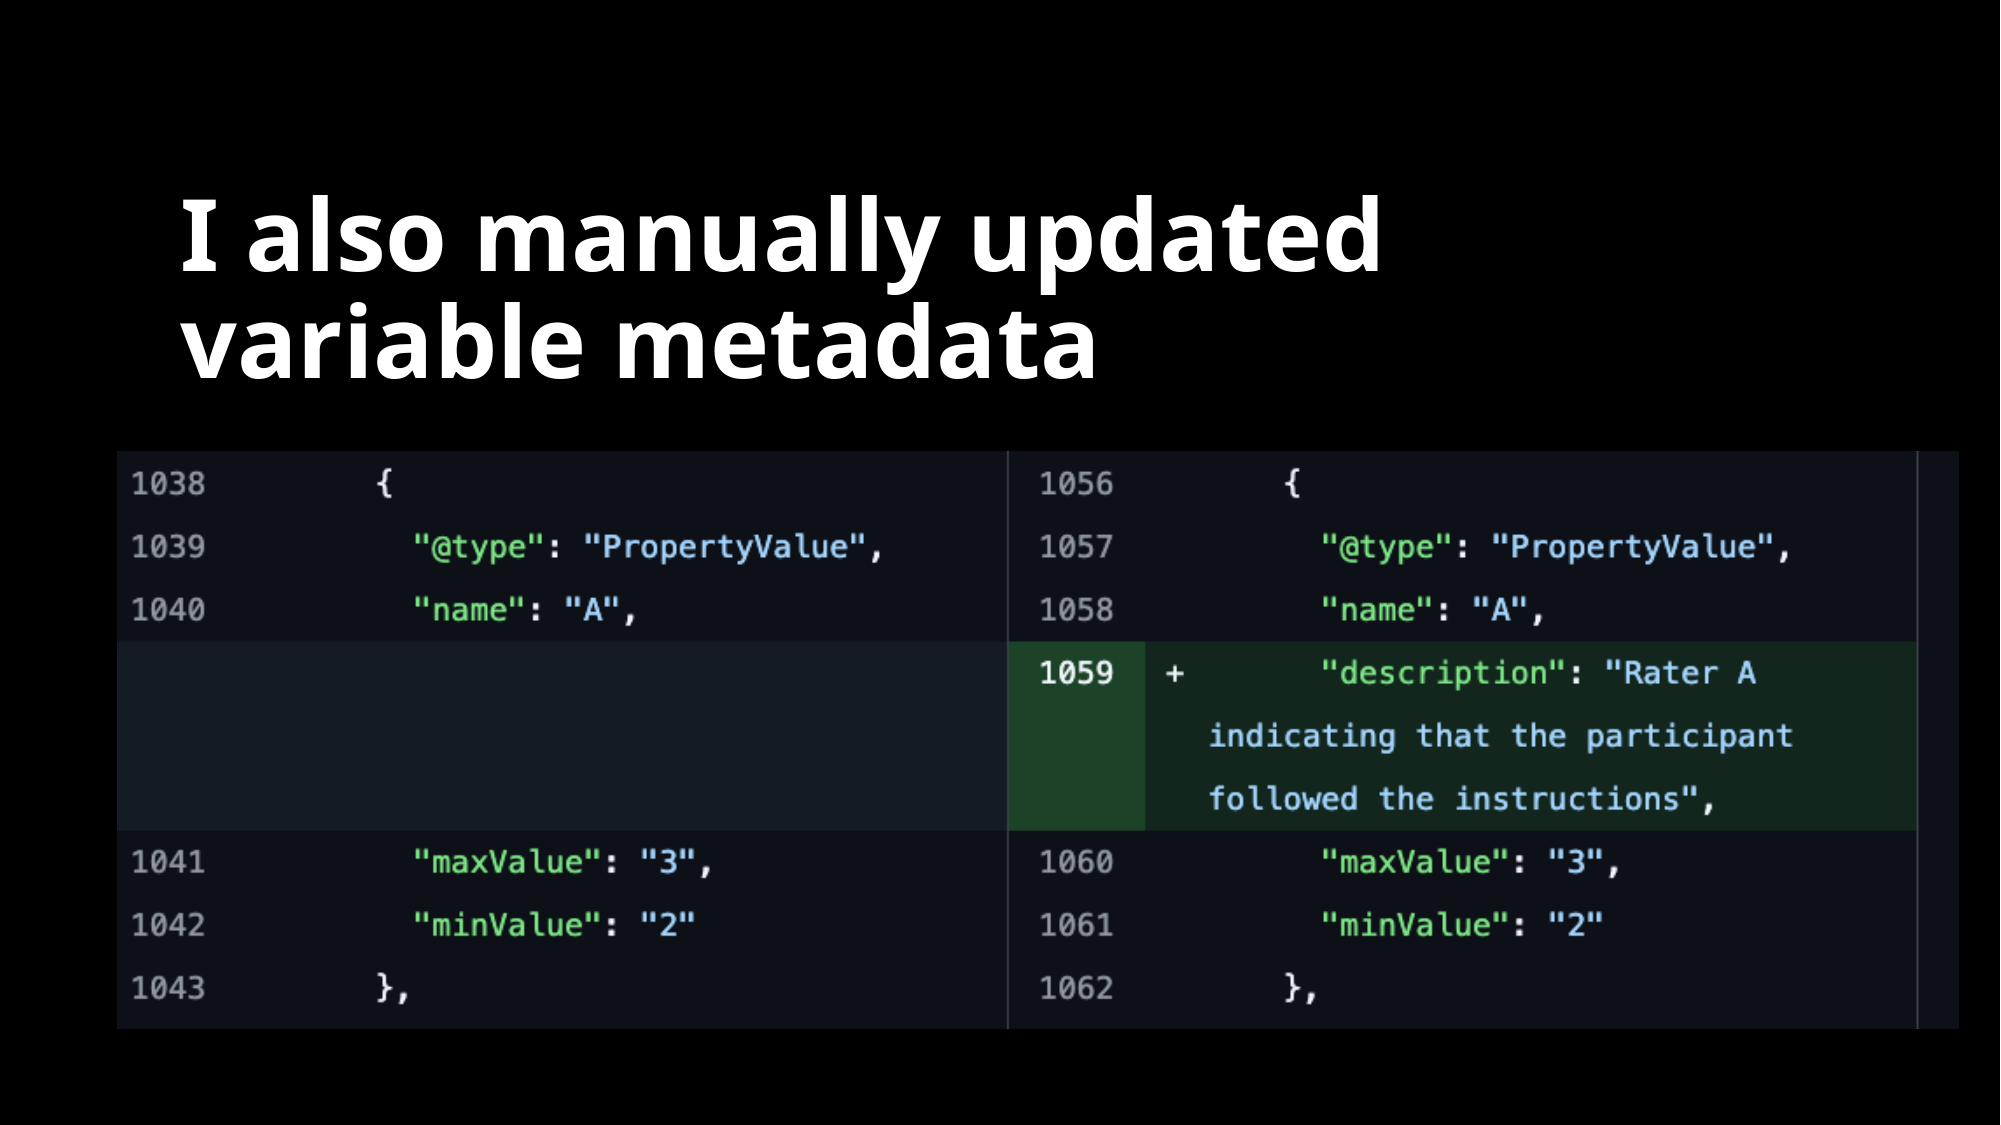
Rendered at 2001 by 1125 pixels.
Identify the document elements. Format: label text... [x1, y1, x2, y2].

picture [116, 450, 1960, 1030]
text_box I also manually updated variable metadata [165, 166, 1781, 419]
